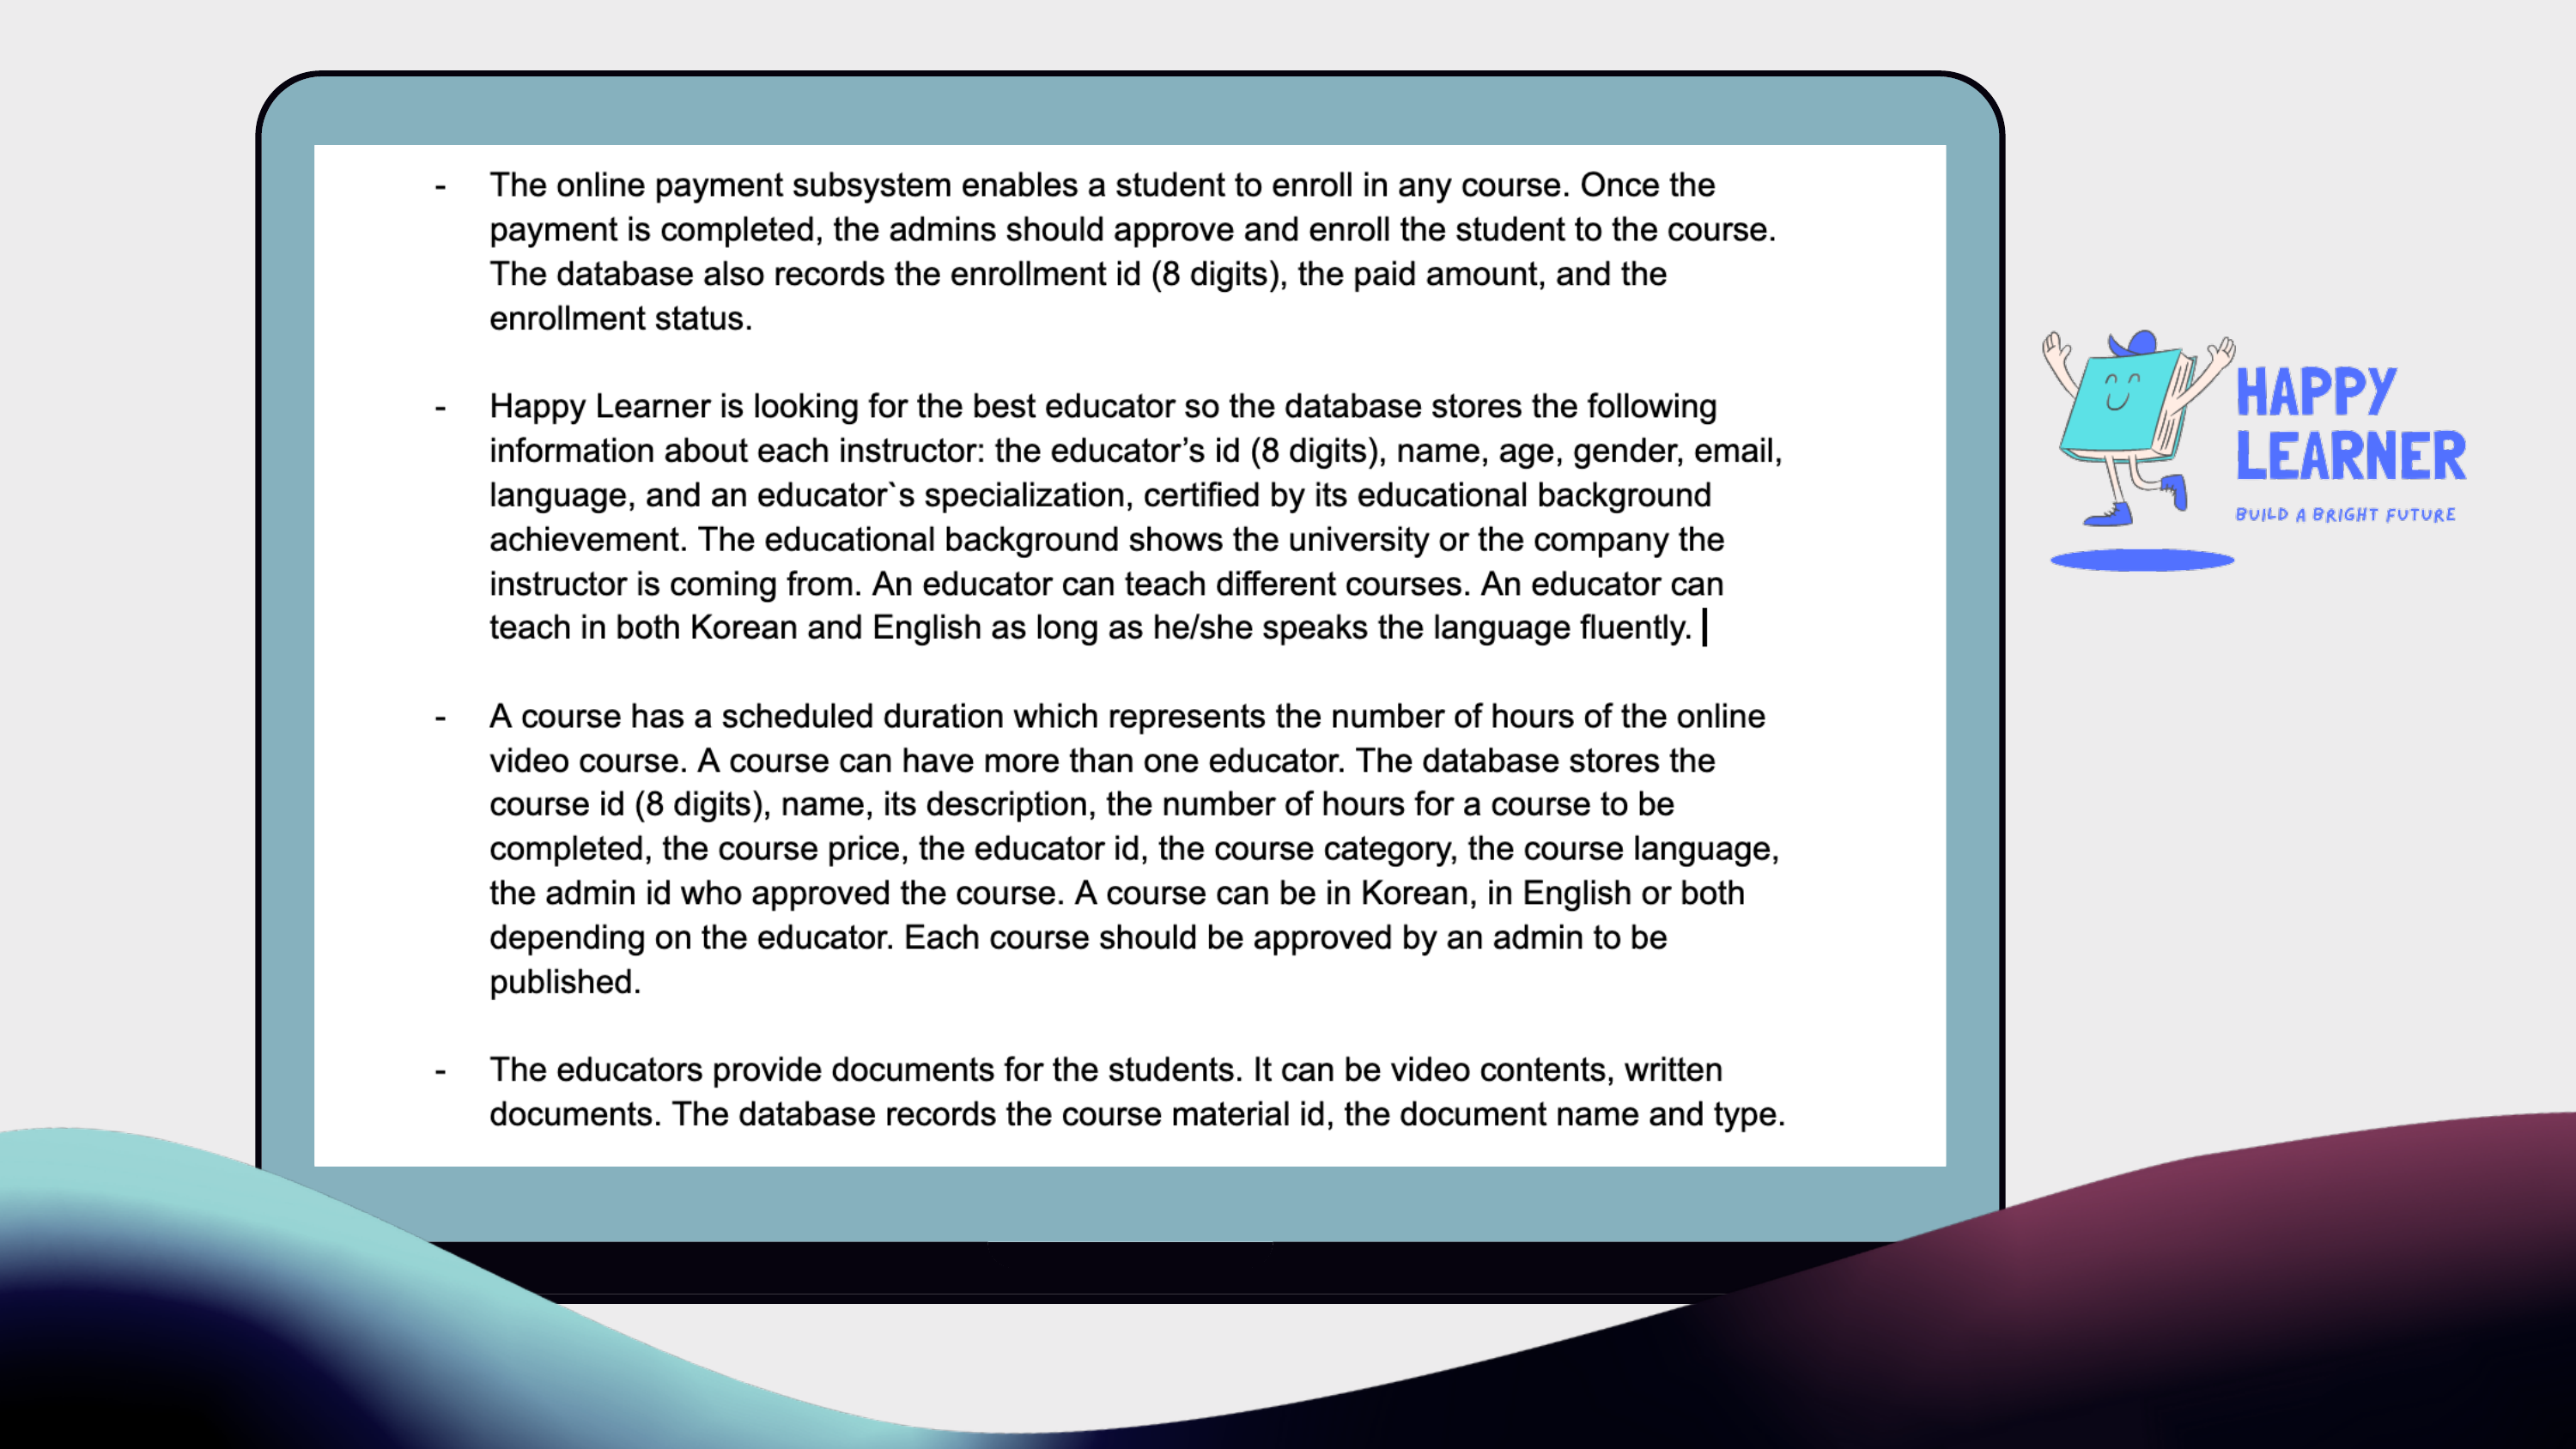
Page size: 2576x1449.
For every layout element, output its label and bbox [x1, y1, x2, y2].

picture [0, 928, 2576, 1449]
picture [1984, 132, 2576, 724]
text_box [55, 70, 2206, 1022]
